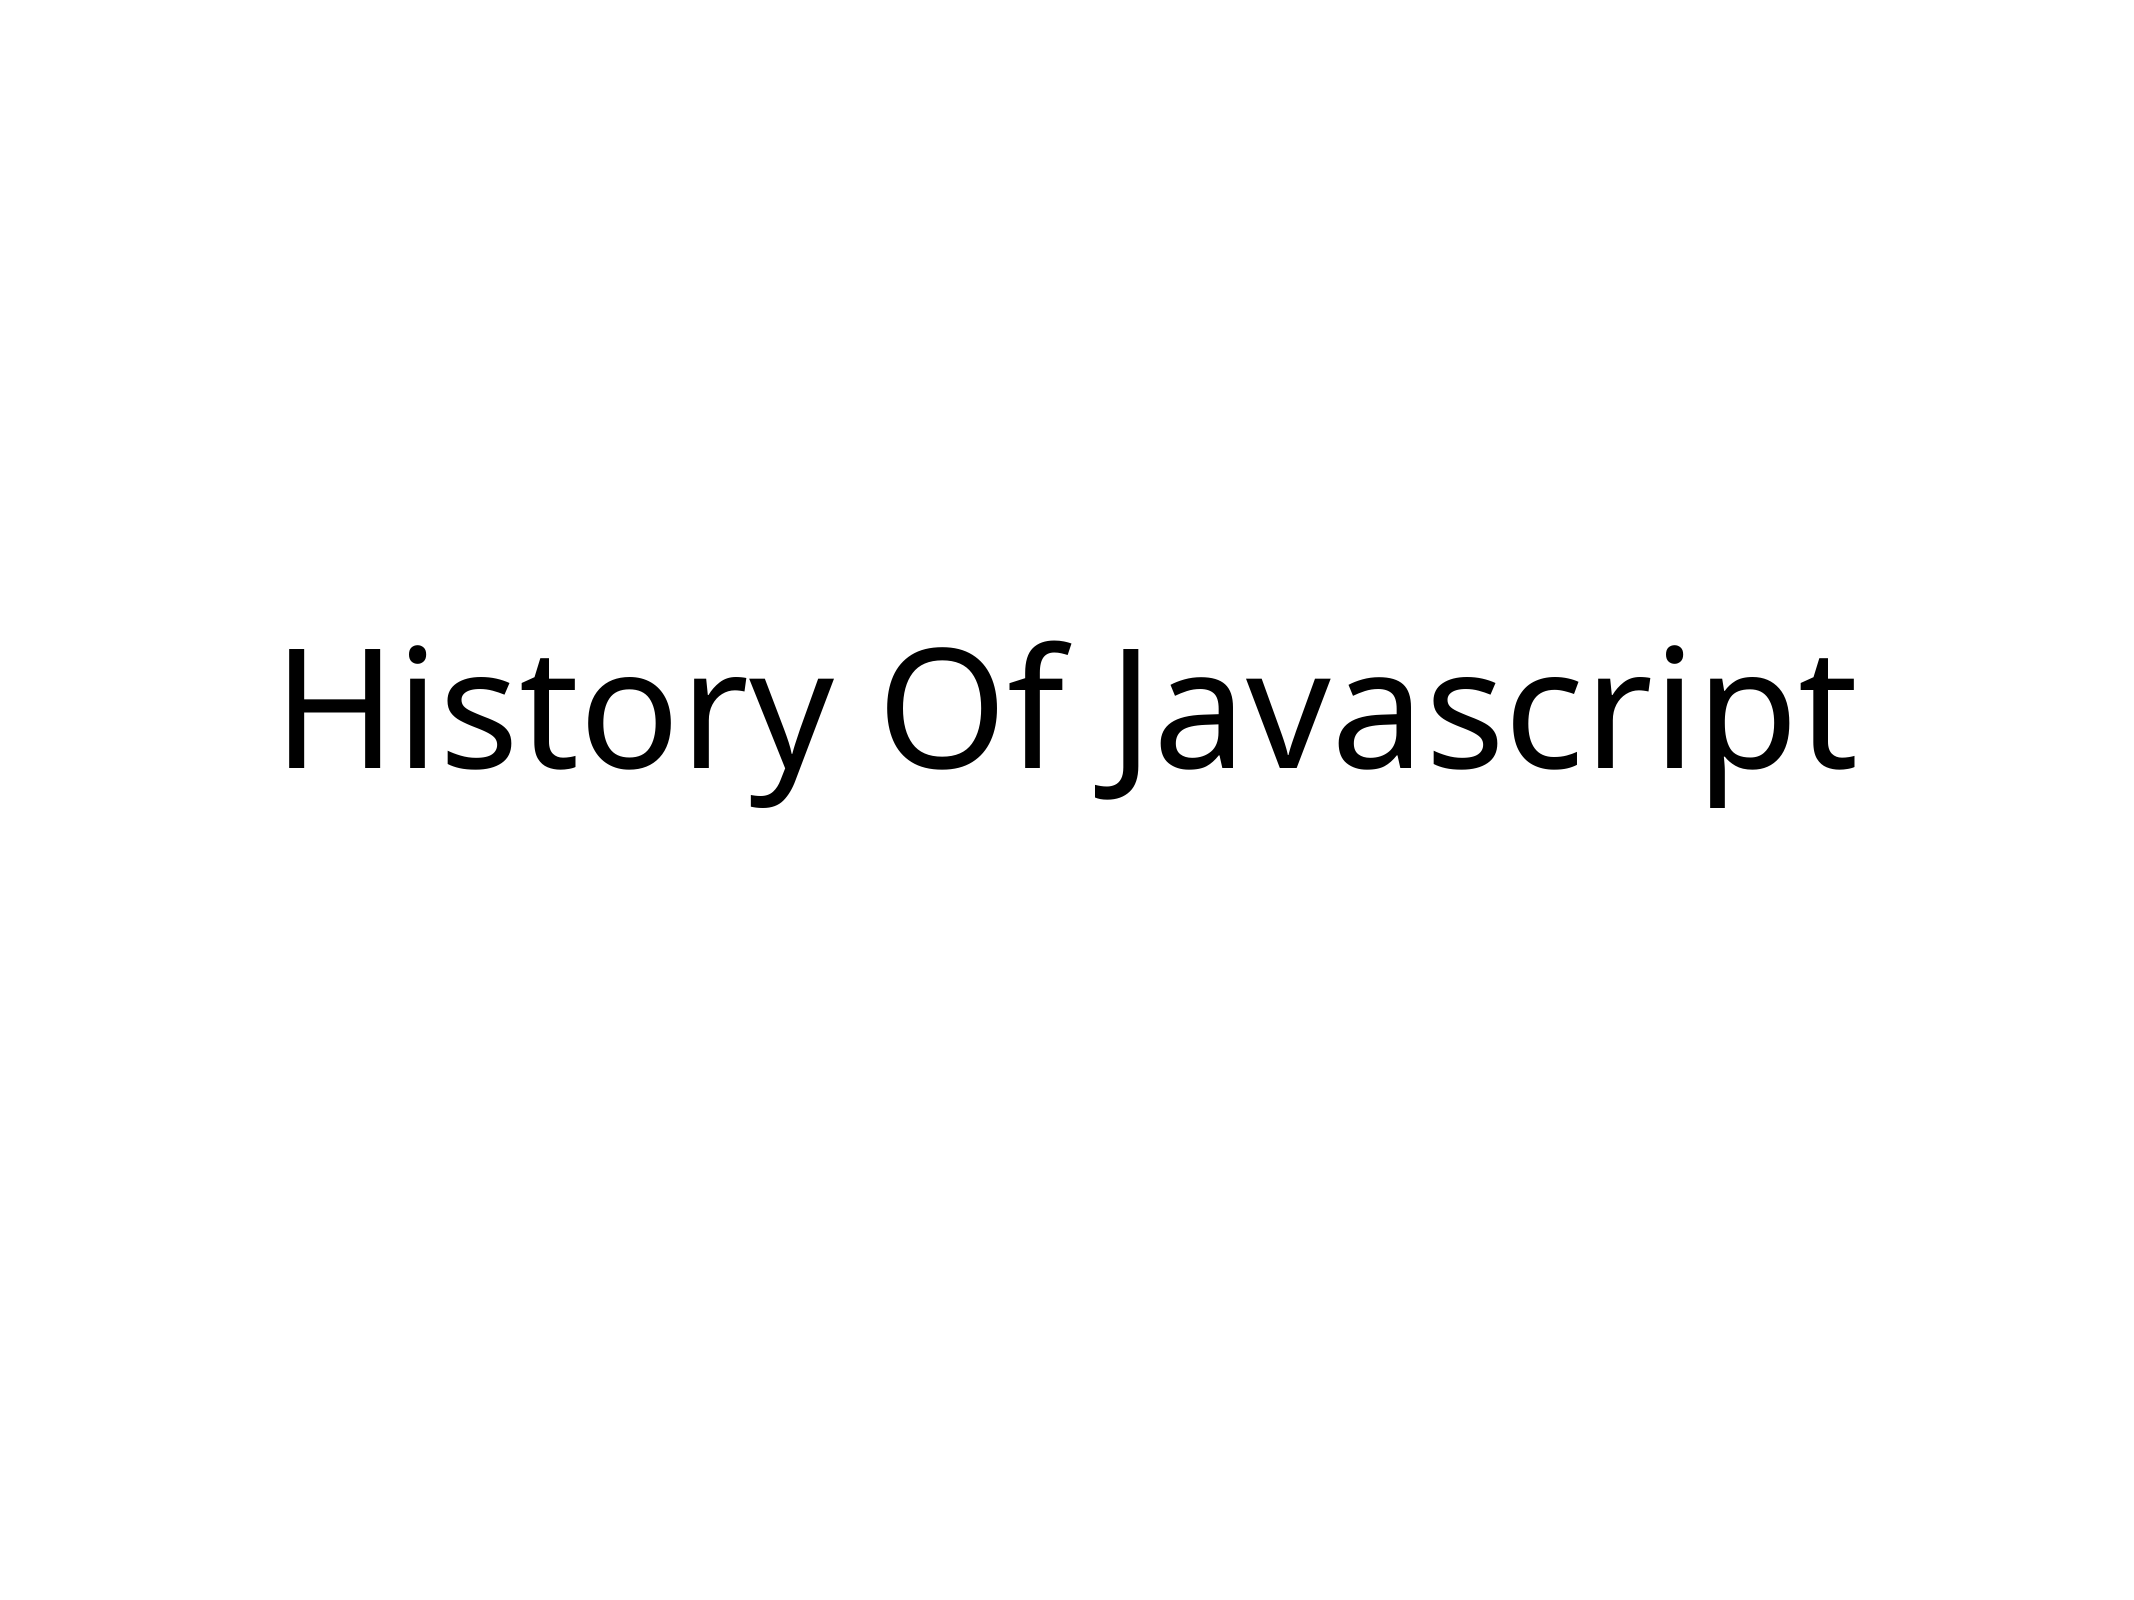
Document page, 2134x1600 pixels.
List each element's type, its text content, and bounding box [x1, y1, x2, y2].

title History Of Javascript [207, 268, 1926, 811]
